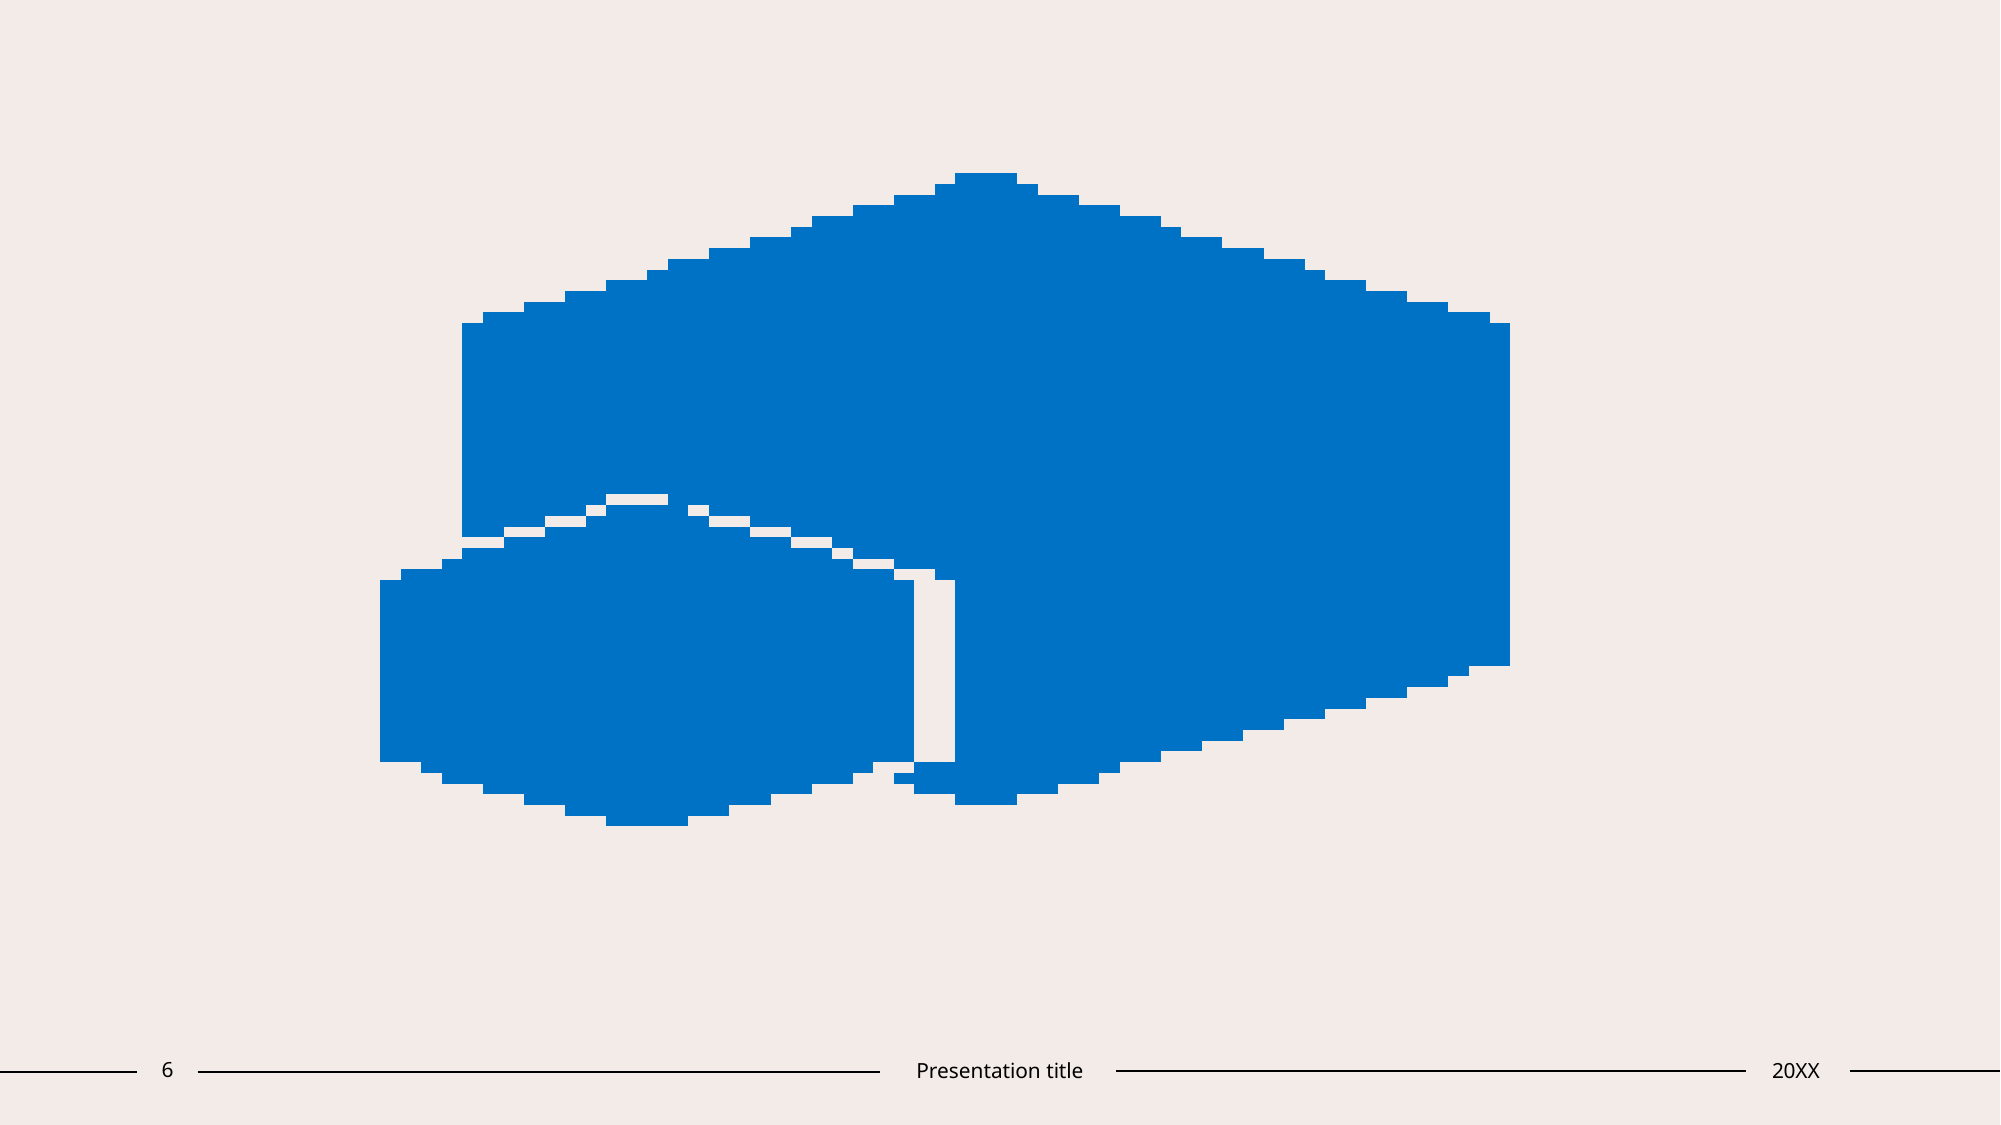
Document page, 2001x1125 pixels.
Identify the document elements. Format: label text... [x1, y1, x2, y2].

slide_number 20XX [1743, 1050, 1849, 1091]
footer Presentation title [879, 1050, 1120, 1091]
picture [11, 13, 1983, 1041]
slide_number 6 [137, 1050, 198, 1091]
